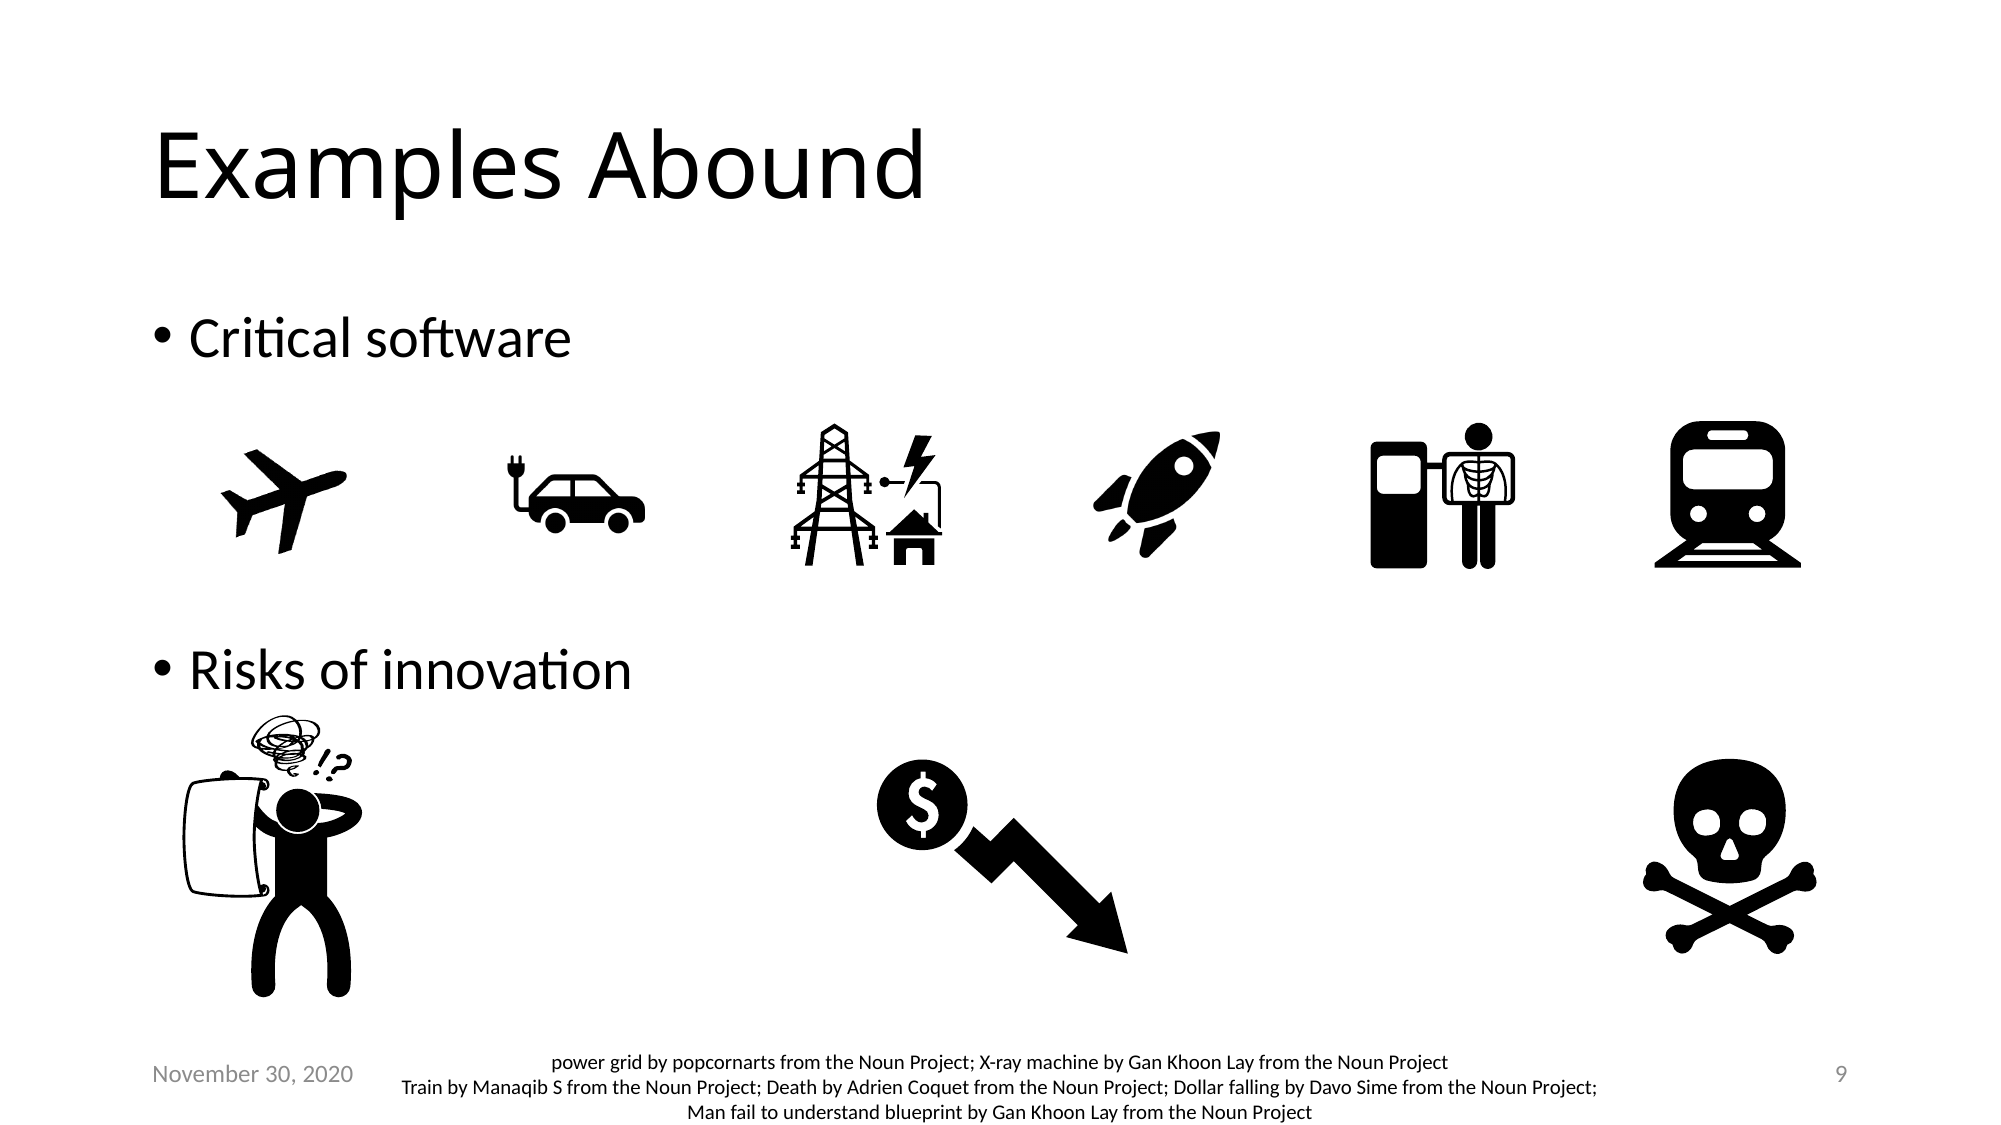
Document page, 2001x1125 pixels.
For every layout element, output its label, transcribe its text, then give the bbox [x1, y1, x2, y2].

list Critical software [137, 715, 1863, 1014]
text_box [181, 714, 1819, 998]
picture [192, 400, 382, 590]
text_box [903, 435, 936, 499]
text_box [919, 481, 941, 529]
text_box [1654, 421, 1801, 568]
list Critical software [137, 299, 1863, 631]
text_box [886, 509, 943, 536]
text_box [1370, 419, 1516, 570]
text_box power grid by popcornarts from the Noun Project; X-ray machine by Gan Khoon Lay from the Noun Project Train by Manaqib S from the Noun Project; Death by Adrien Coquet from the Noun Project; Dollar falling by Davo Sime from the Noun Project; Man fail to understand blueprint by Gan Khoon Lay from the Noun Project [0, 1041, 2000, 1125]
picture [501, 419, 652, 570]
text_box [893, 538, 935, 565]
title Examples Abound [137, 59, 1863, 278]
text_box [790, 423, 878, 566]
picture [1081, 419, 1232, 570]
text_box Risks of innovation [137, 631, 1863, 715]
text_box [879, 476, 905, 488]
